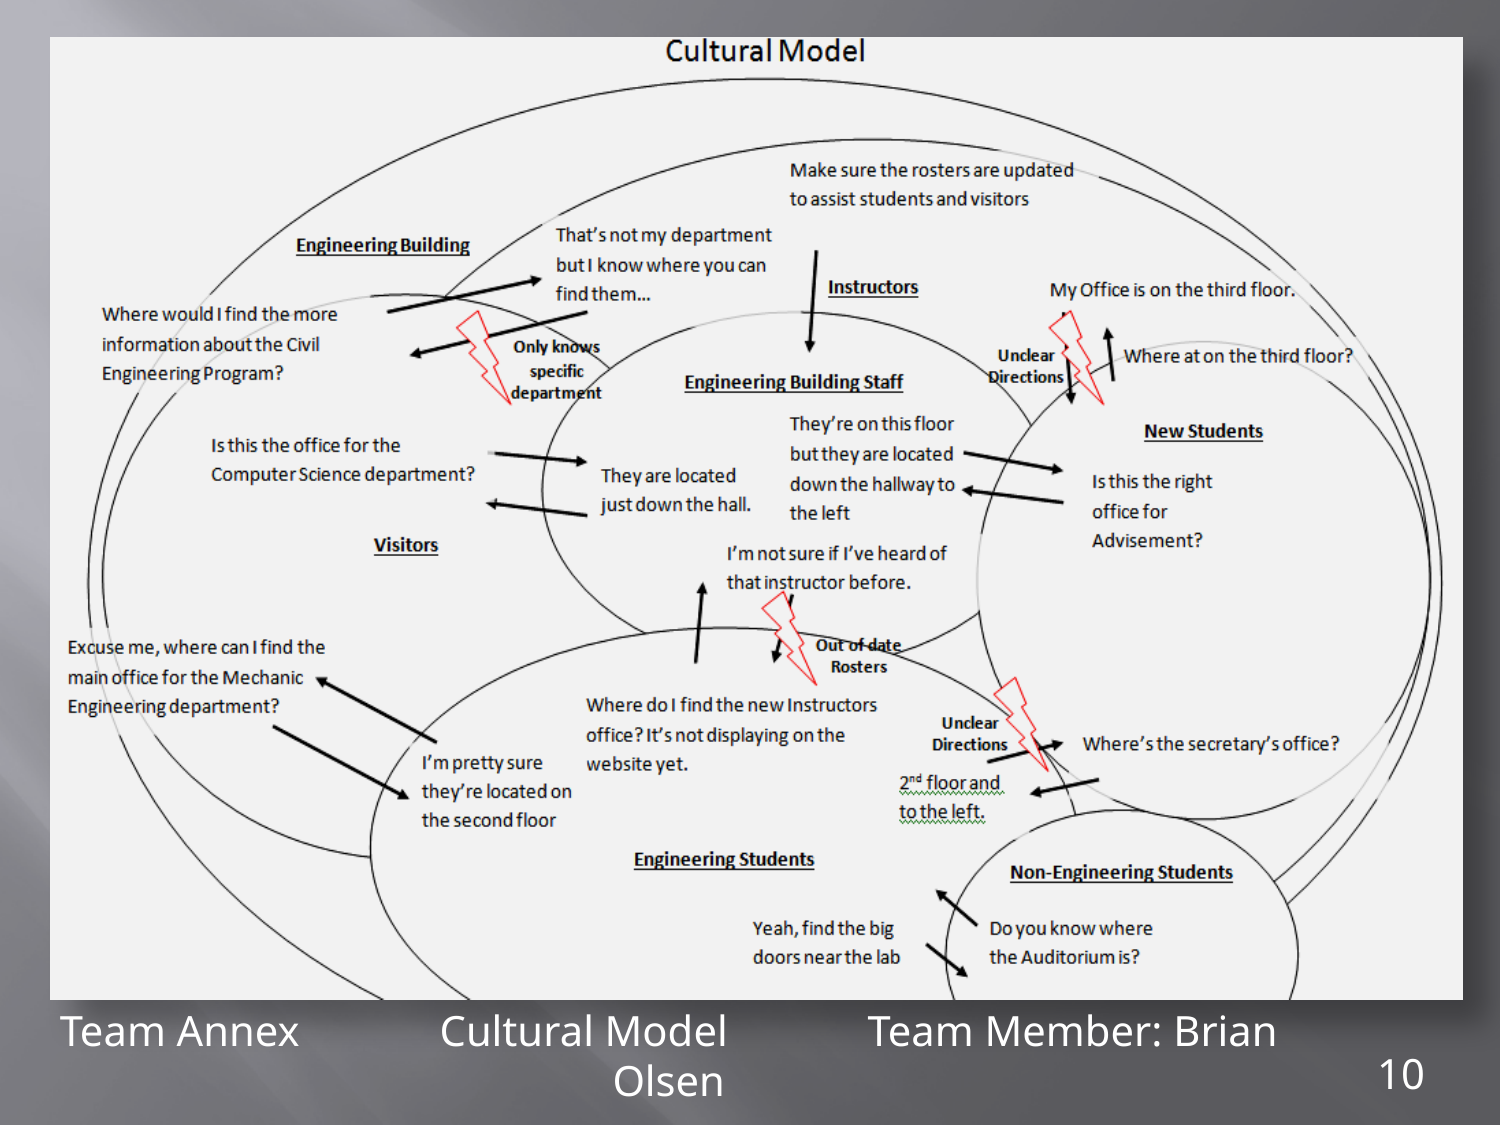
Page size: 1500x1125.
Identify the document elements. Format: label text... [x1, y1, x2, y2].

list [49, 37, 1463, 1001]
footer Team Annex Cultural Model Team Member: Brian Olsen [0, 1052, 1299, 1113]
slide_number 10 [1299, 1052, 1425, 1113]
